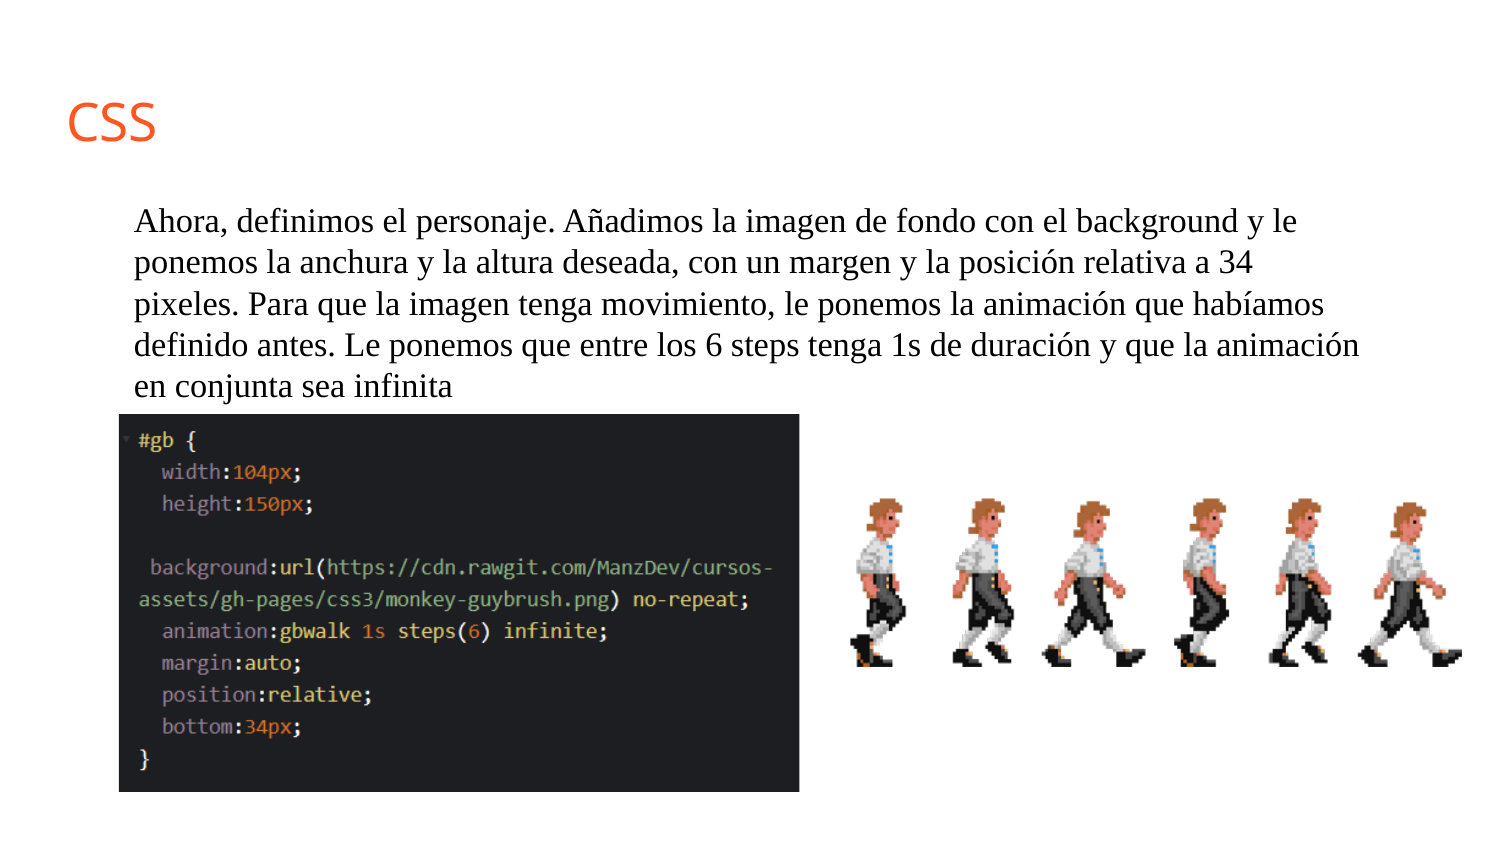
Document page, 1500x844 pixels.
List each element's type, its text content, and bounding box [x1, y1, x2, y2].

picture [118, 413, 800, 793]
title CSS [51, 72, 1449, 167]
picture [828, 497, 1464, 667]
text_box Ahora, definimos el personaje. Añadimos la imagen de fondo con el background y le ponemos la anchura y la altura deseada, con un margen y la posición relativa a 34 pixeles. Para que la imagen tenga movimiento, le ponemos la animación que habíamos definido antes. Le ponemos que entre los 6 steps tenga 1s de duración y que la animación en conjunta sea infinita [118, 183, 1381, 420]
